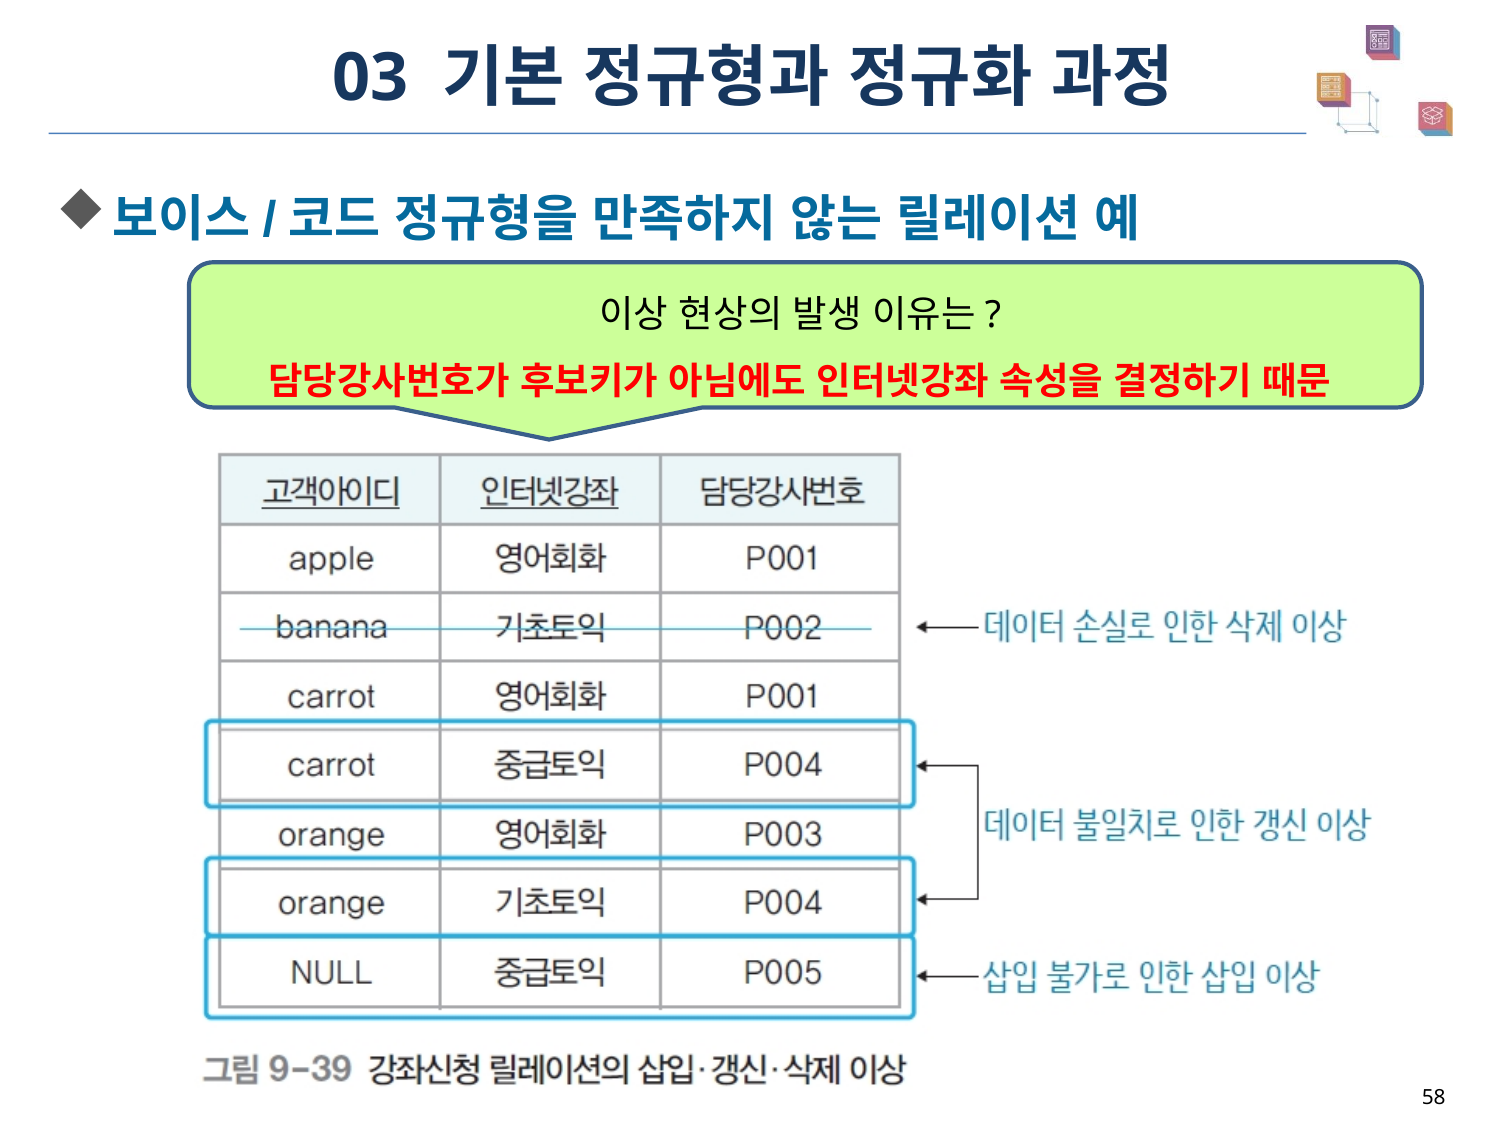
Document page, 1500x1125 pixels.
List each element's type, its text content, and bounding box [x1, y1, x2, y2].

picture [1316, 123, 1453, 138]
list 보이스/코드 정규형을 만족하지 않는 릴레이션 예 [41, 178, 1489, 1088]
picture [192, 444, 1381, 1095]
title 03 기본 정규형과 정규화 과정 [48, 25, 1459, 123]
text_box 이상 현상의 발생 이유는? 담당강사번호가 후보키가 아님에도 인터넷강좌 속성을 결정하기 때문 [186, 260, 1424, 442]
